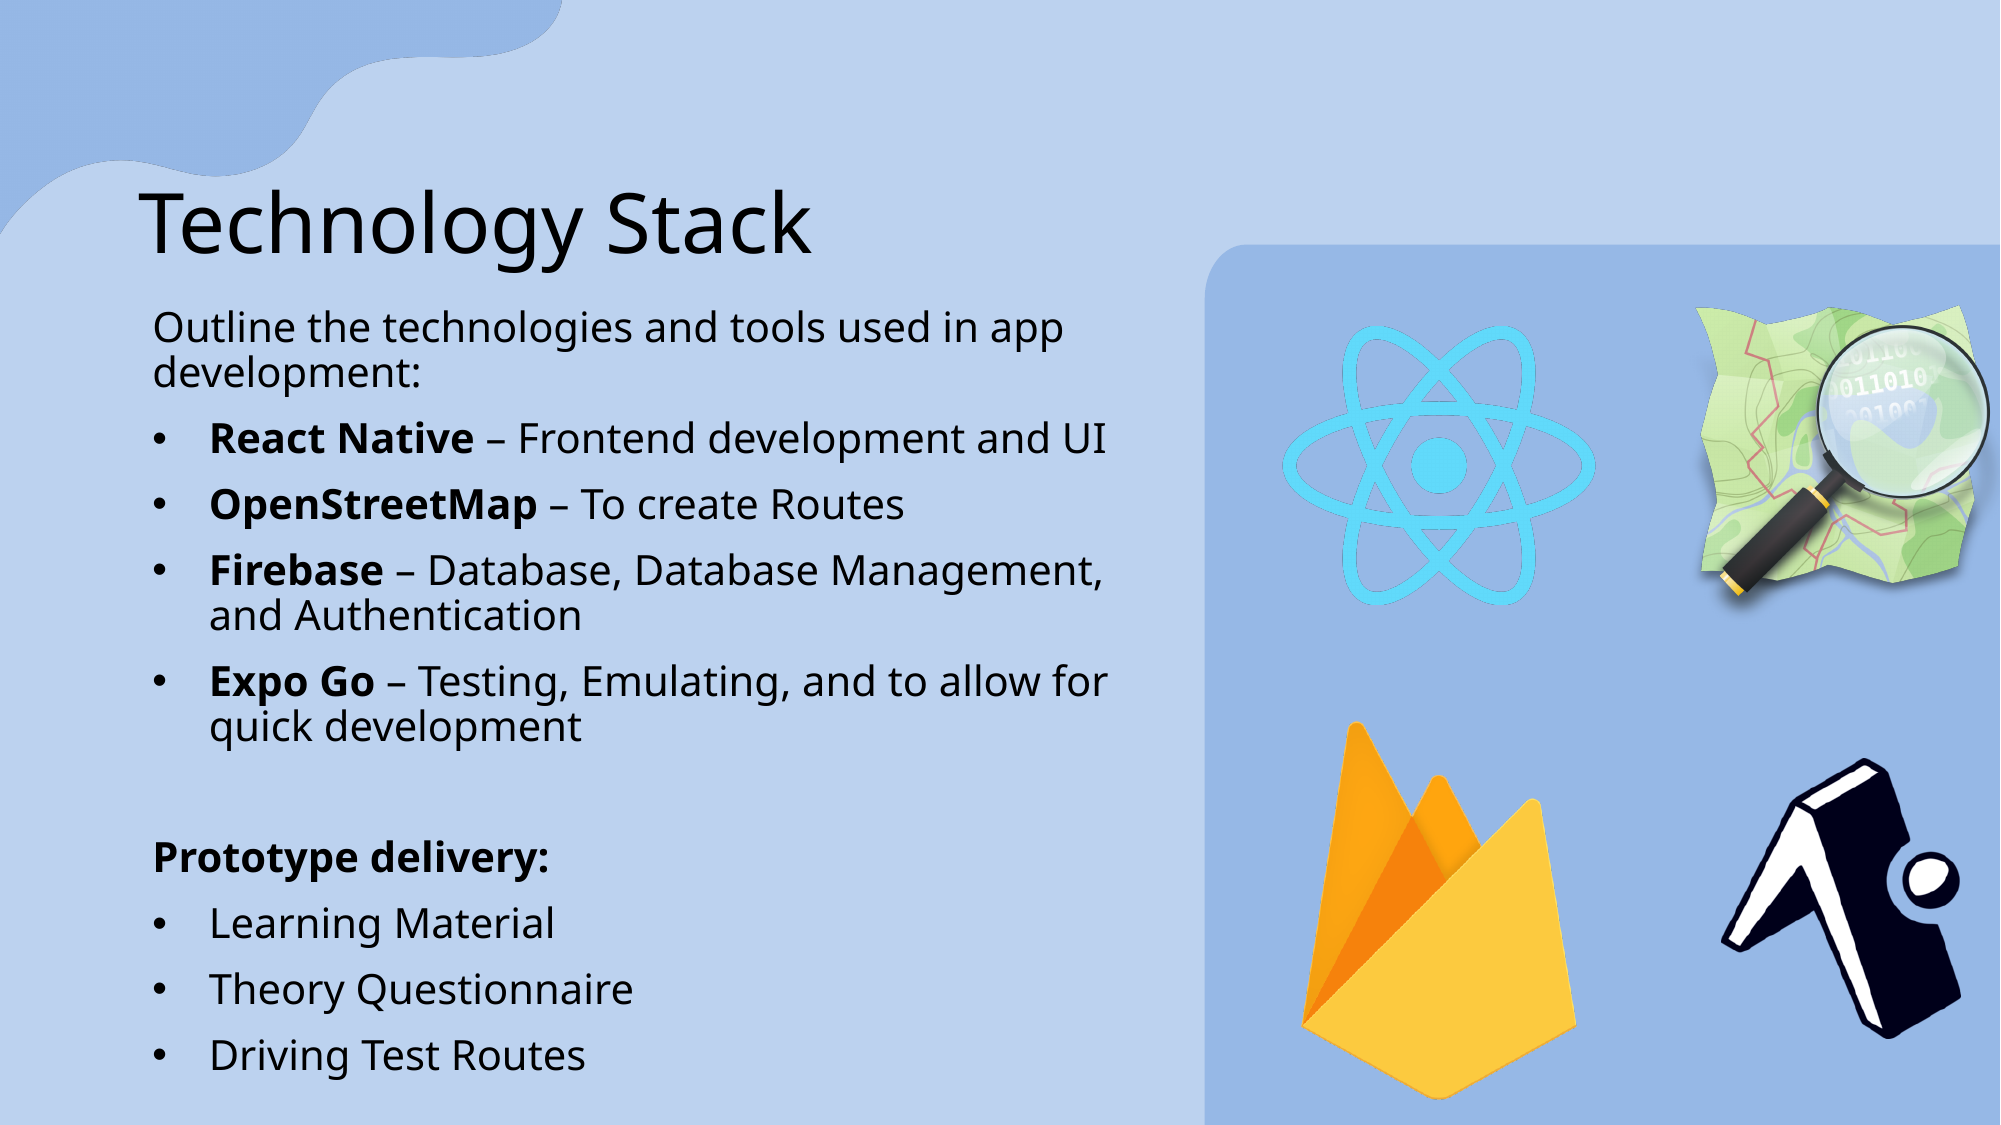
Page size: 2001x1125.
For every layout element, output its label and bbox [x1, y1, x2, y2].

picture [1684, 305, 2000, 626]
text_box [1204, 244, 2000, 1125]
picture [0, 0, 562, 234]
picture [1279, 326, 1599, 605]
picture [1721, 758, 1961, 1039]
picture [1301, 721, 1577, 1100]
